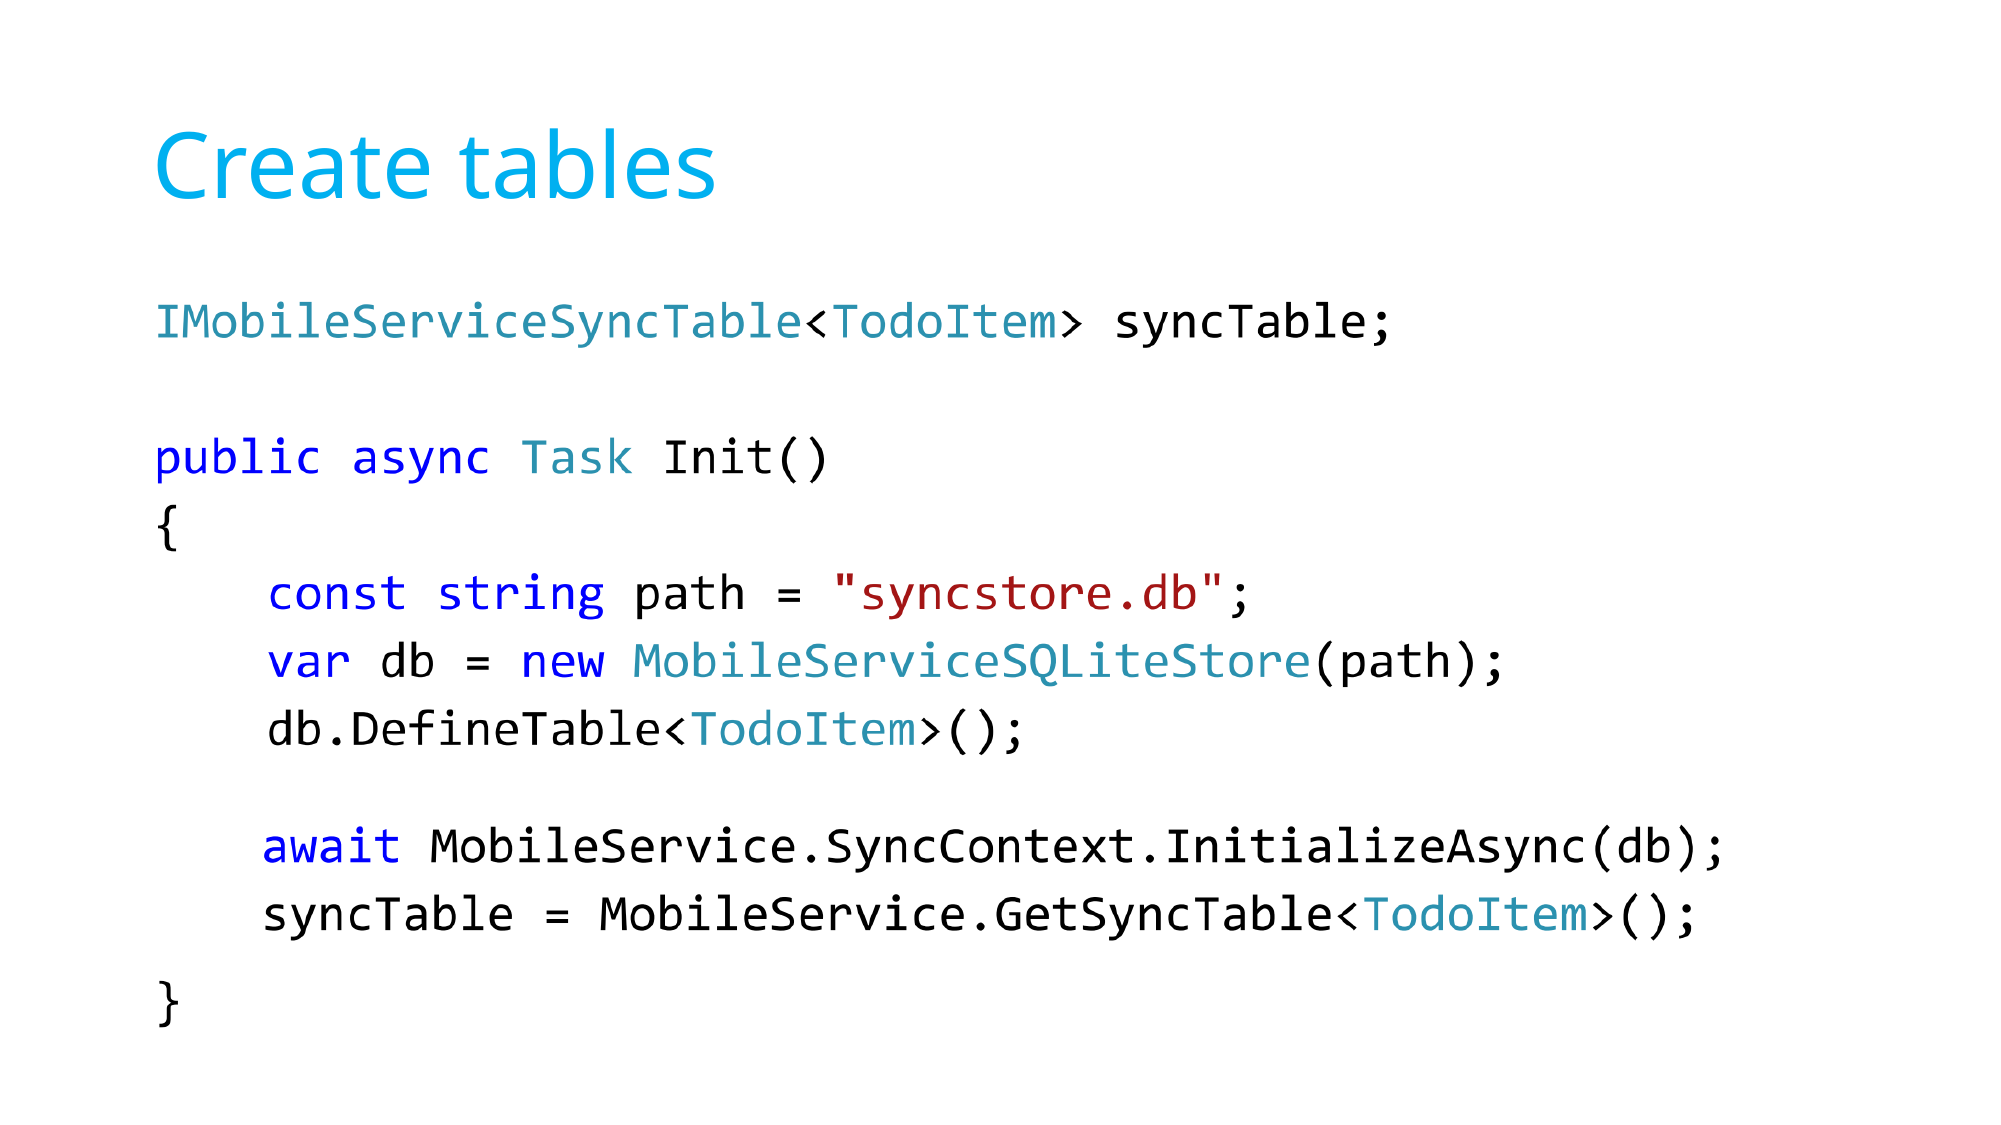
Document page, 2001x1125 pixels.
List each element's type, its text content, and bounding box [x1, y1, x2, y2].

picture [137, 277, 1759, 1028]
title Create tables [137, 59, 1863, 278]
